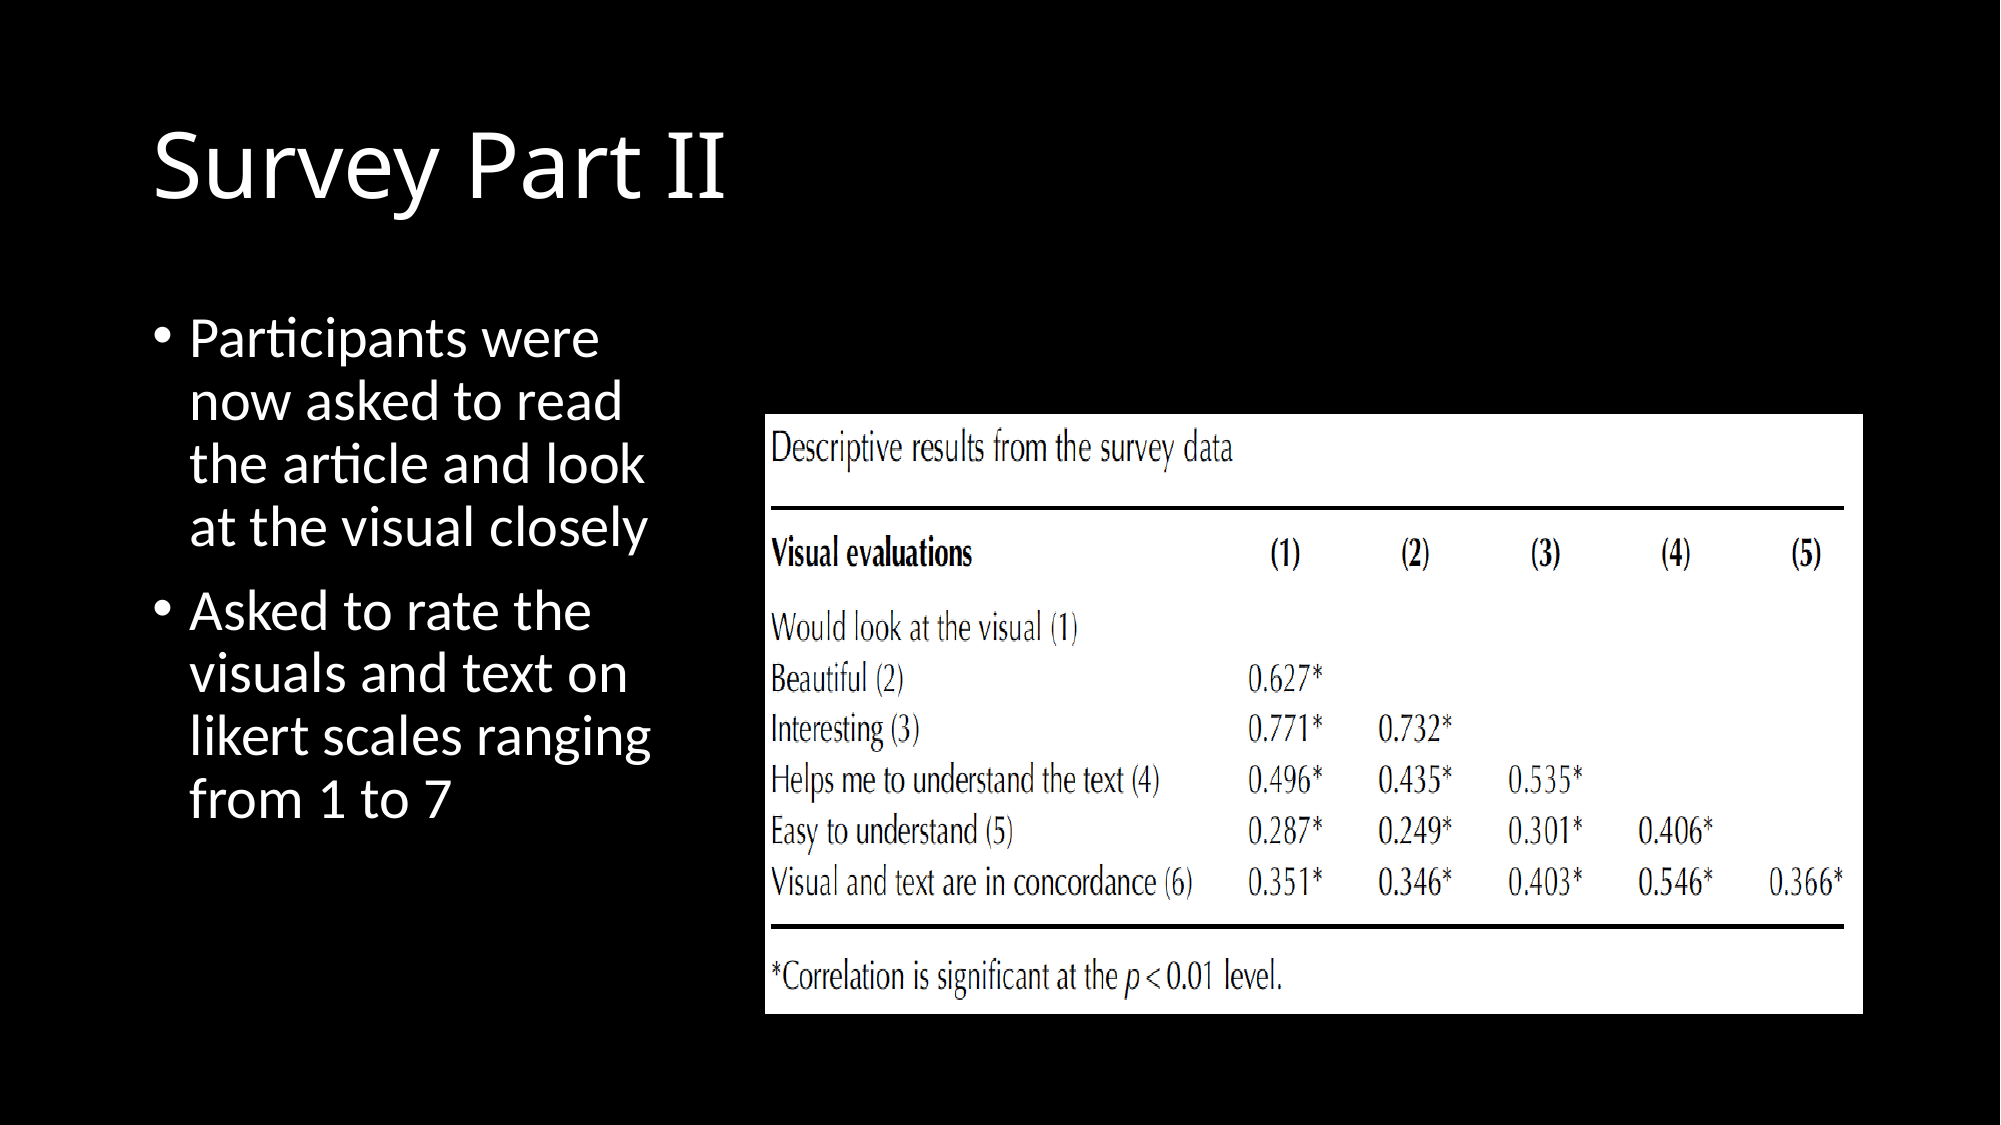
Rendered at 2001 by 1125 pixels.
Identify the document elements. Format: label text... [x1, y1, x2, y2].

picture [765, 414, 1863, 1014]
title Survey Part II [137, 59, 1863, 278]
list Participants were now asked to read the article and look at the visual closely Asked to rate the visuals and text on likert scales ranging from 1 to 7 [137, 299, 718, 1014]
